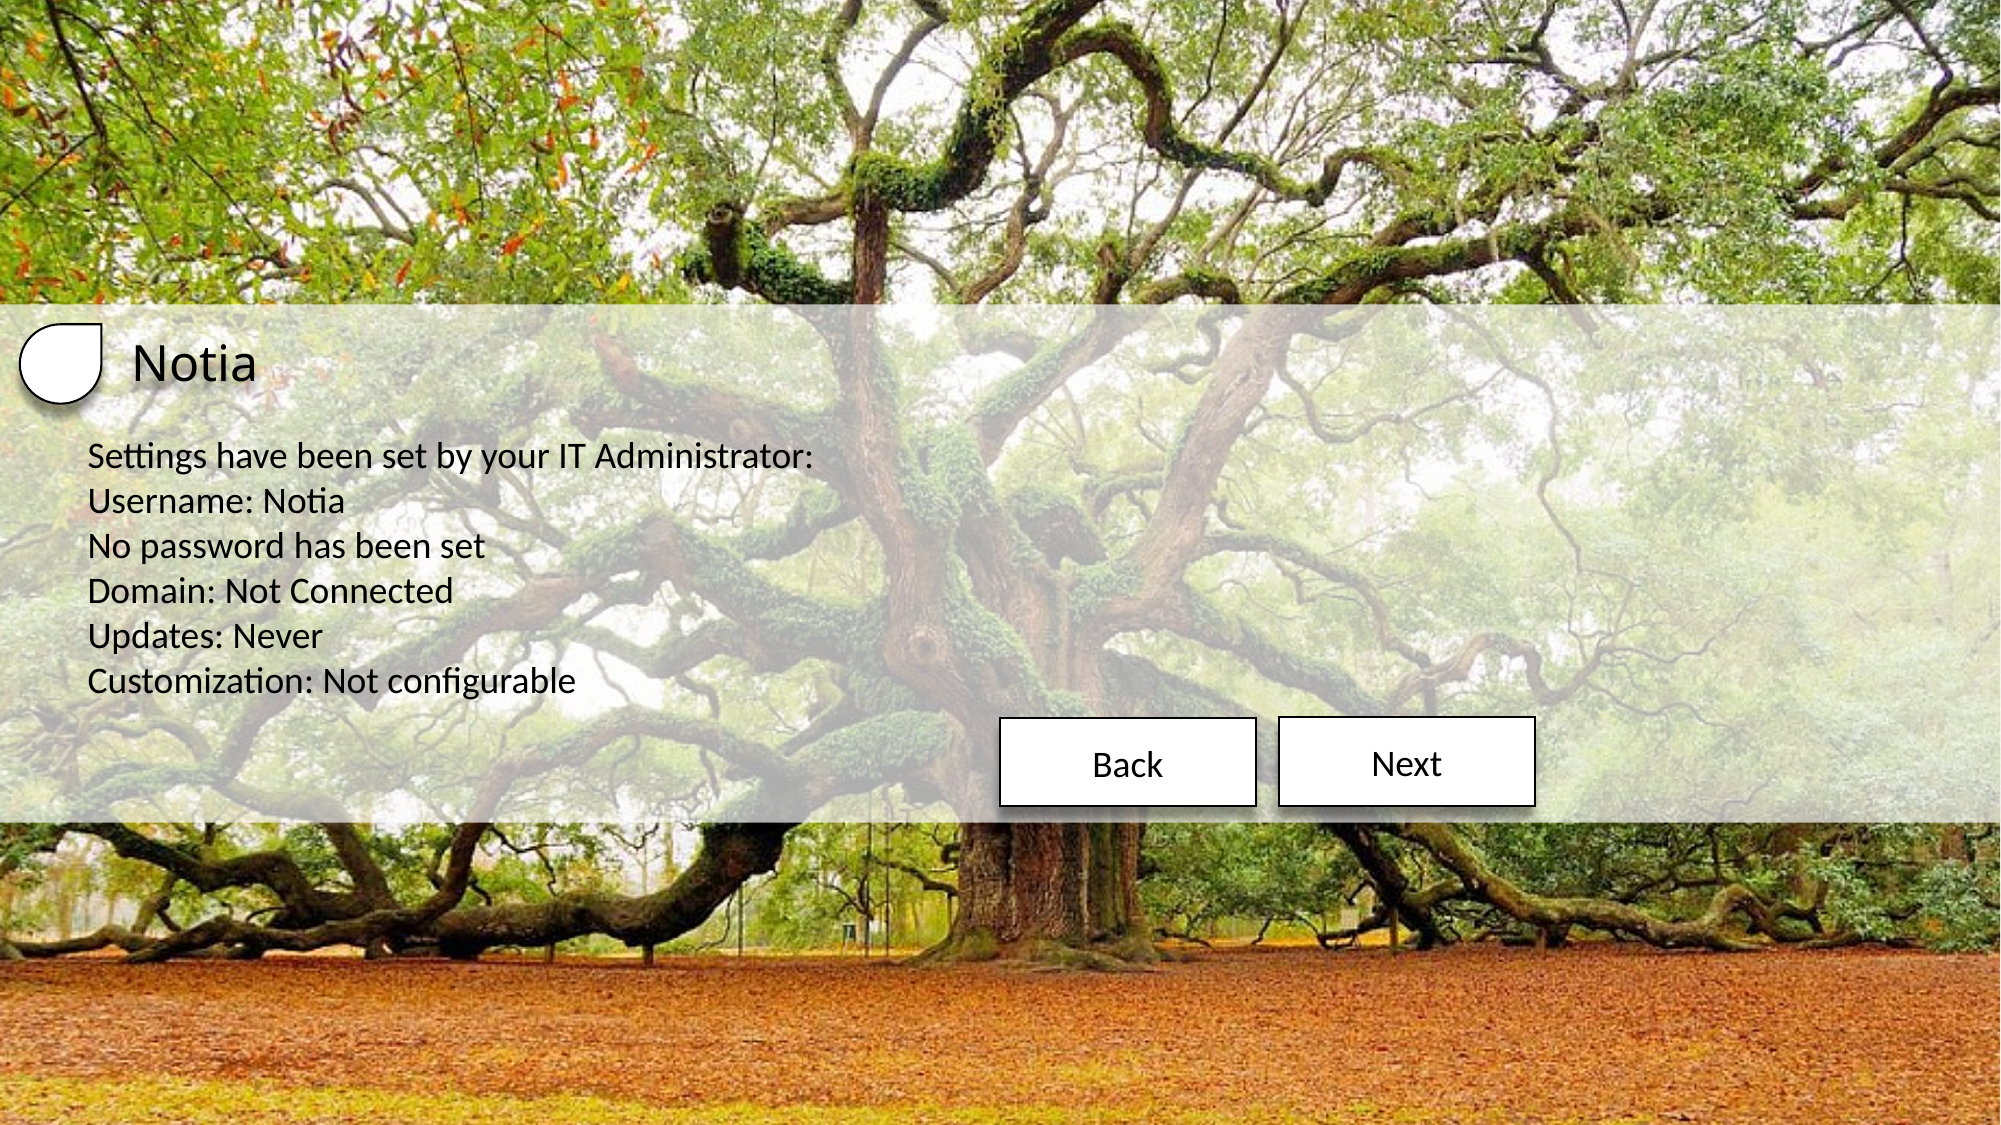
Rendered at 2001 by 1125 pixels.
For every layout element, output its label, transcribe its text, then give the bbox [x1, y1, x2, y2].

text_box [18, 323, 103, 405]
text_box Settings have been set by your IT Administrator: Username: Notia No password has been set Domain: Not Connected Updates: Never Customization: Not configurable [72, 423, 1851, 709]
text_box Notia [116, 324, 735, 399]
text_box Next [1278, 716, 1536, 807]
text_box Back [999, 717, 1257, 807]
picture [0, 0, 2001, 1125]
text_box [0, 303, 2000, 824]
